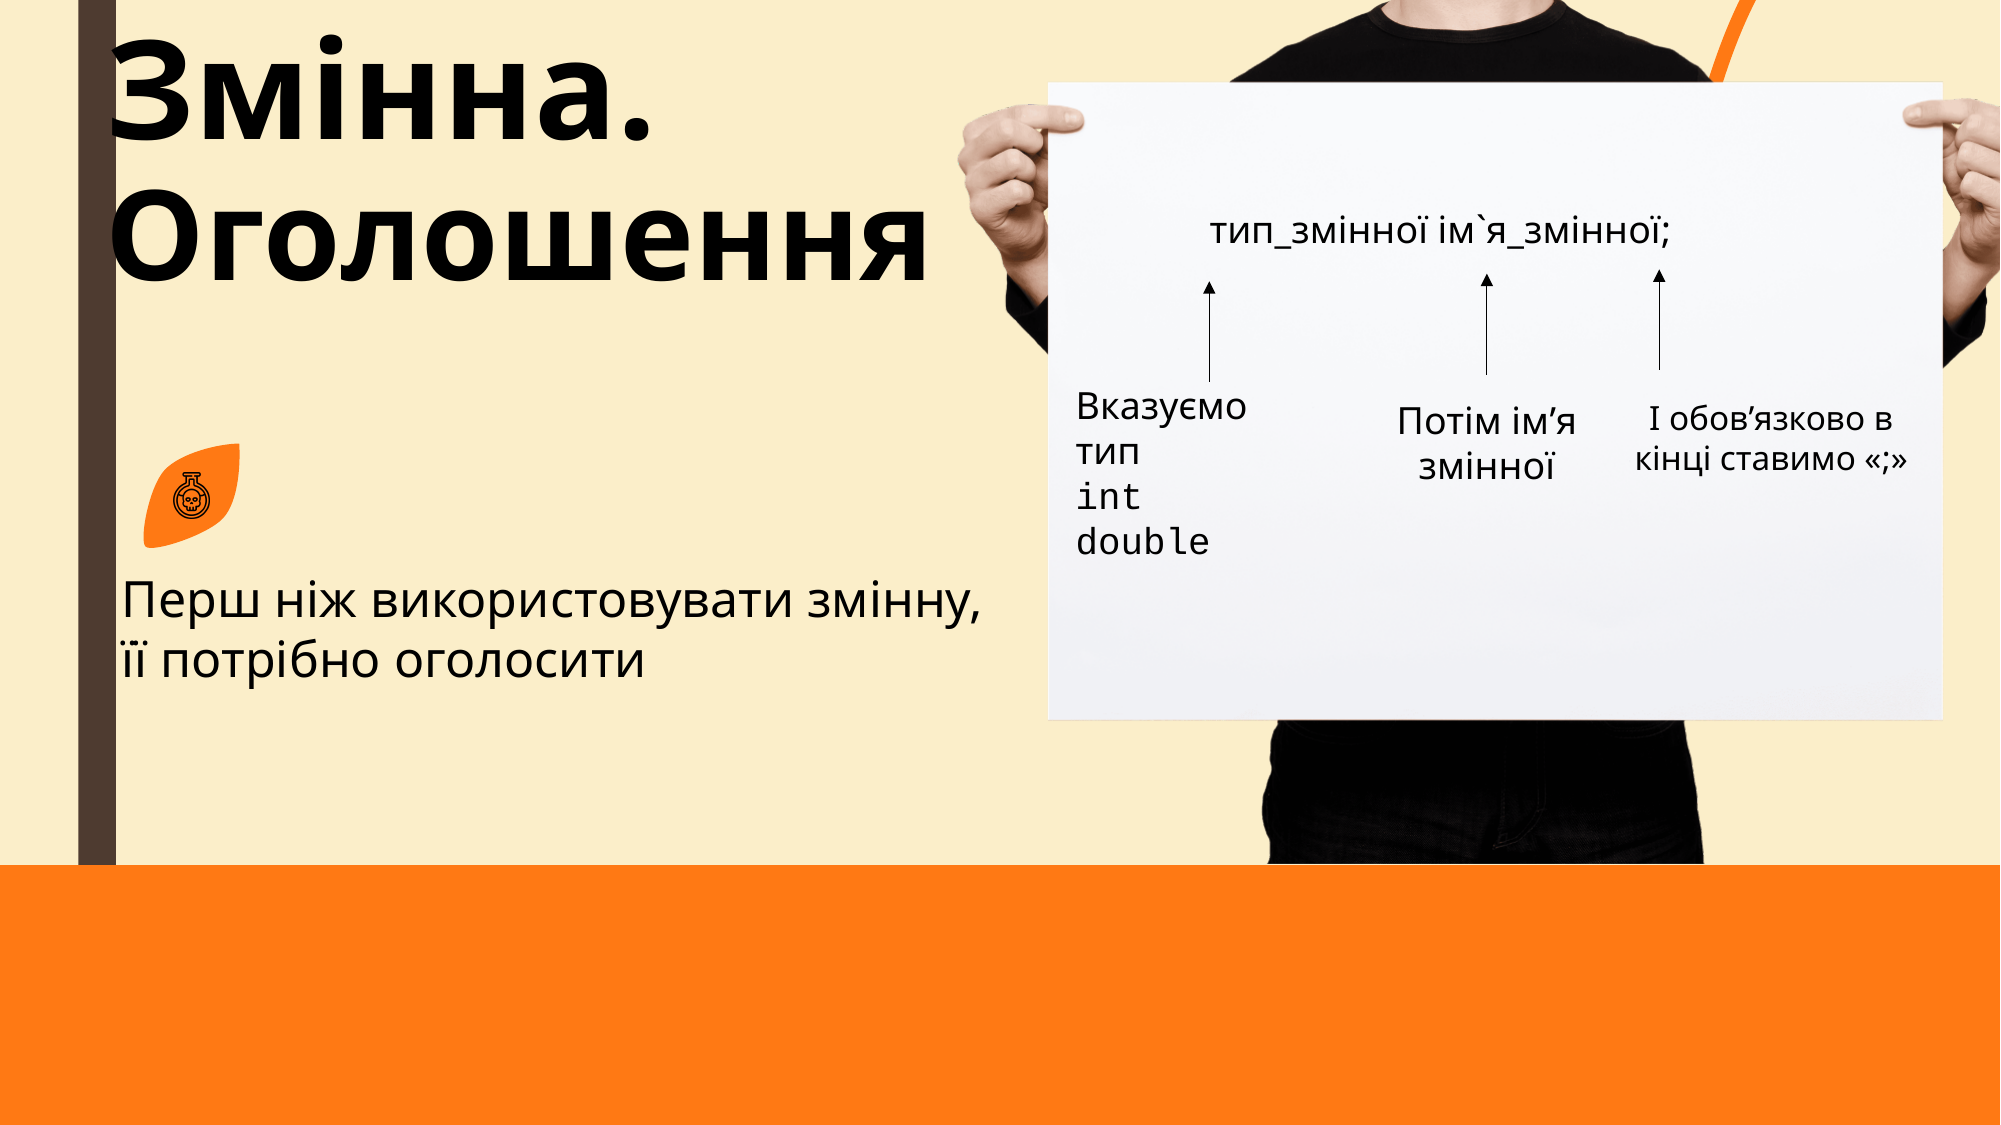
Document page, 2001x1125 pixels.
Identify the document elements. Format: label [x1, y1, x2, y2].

text_box [0, 0, 2000, 1125]
picture [845, 0, 2000, 866]
text_box [1060, 273, 1924, 570]
text_box [88, 392, 295, 600]
